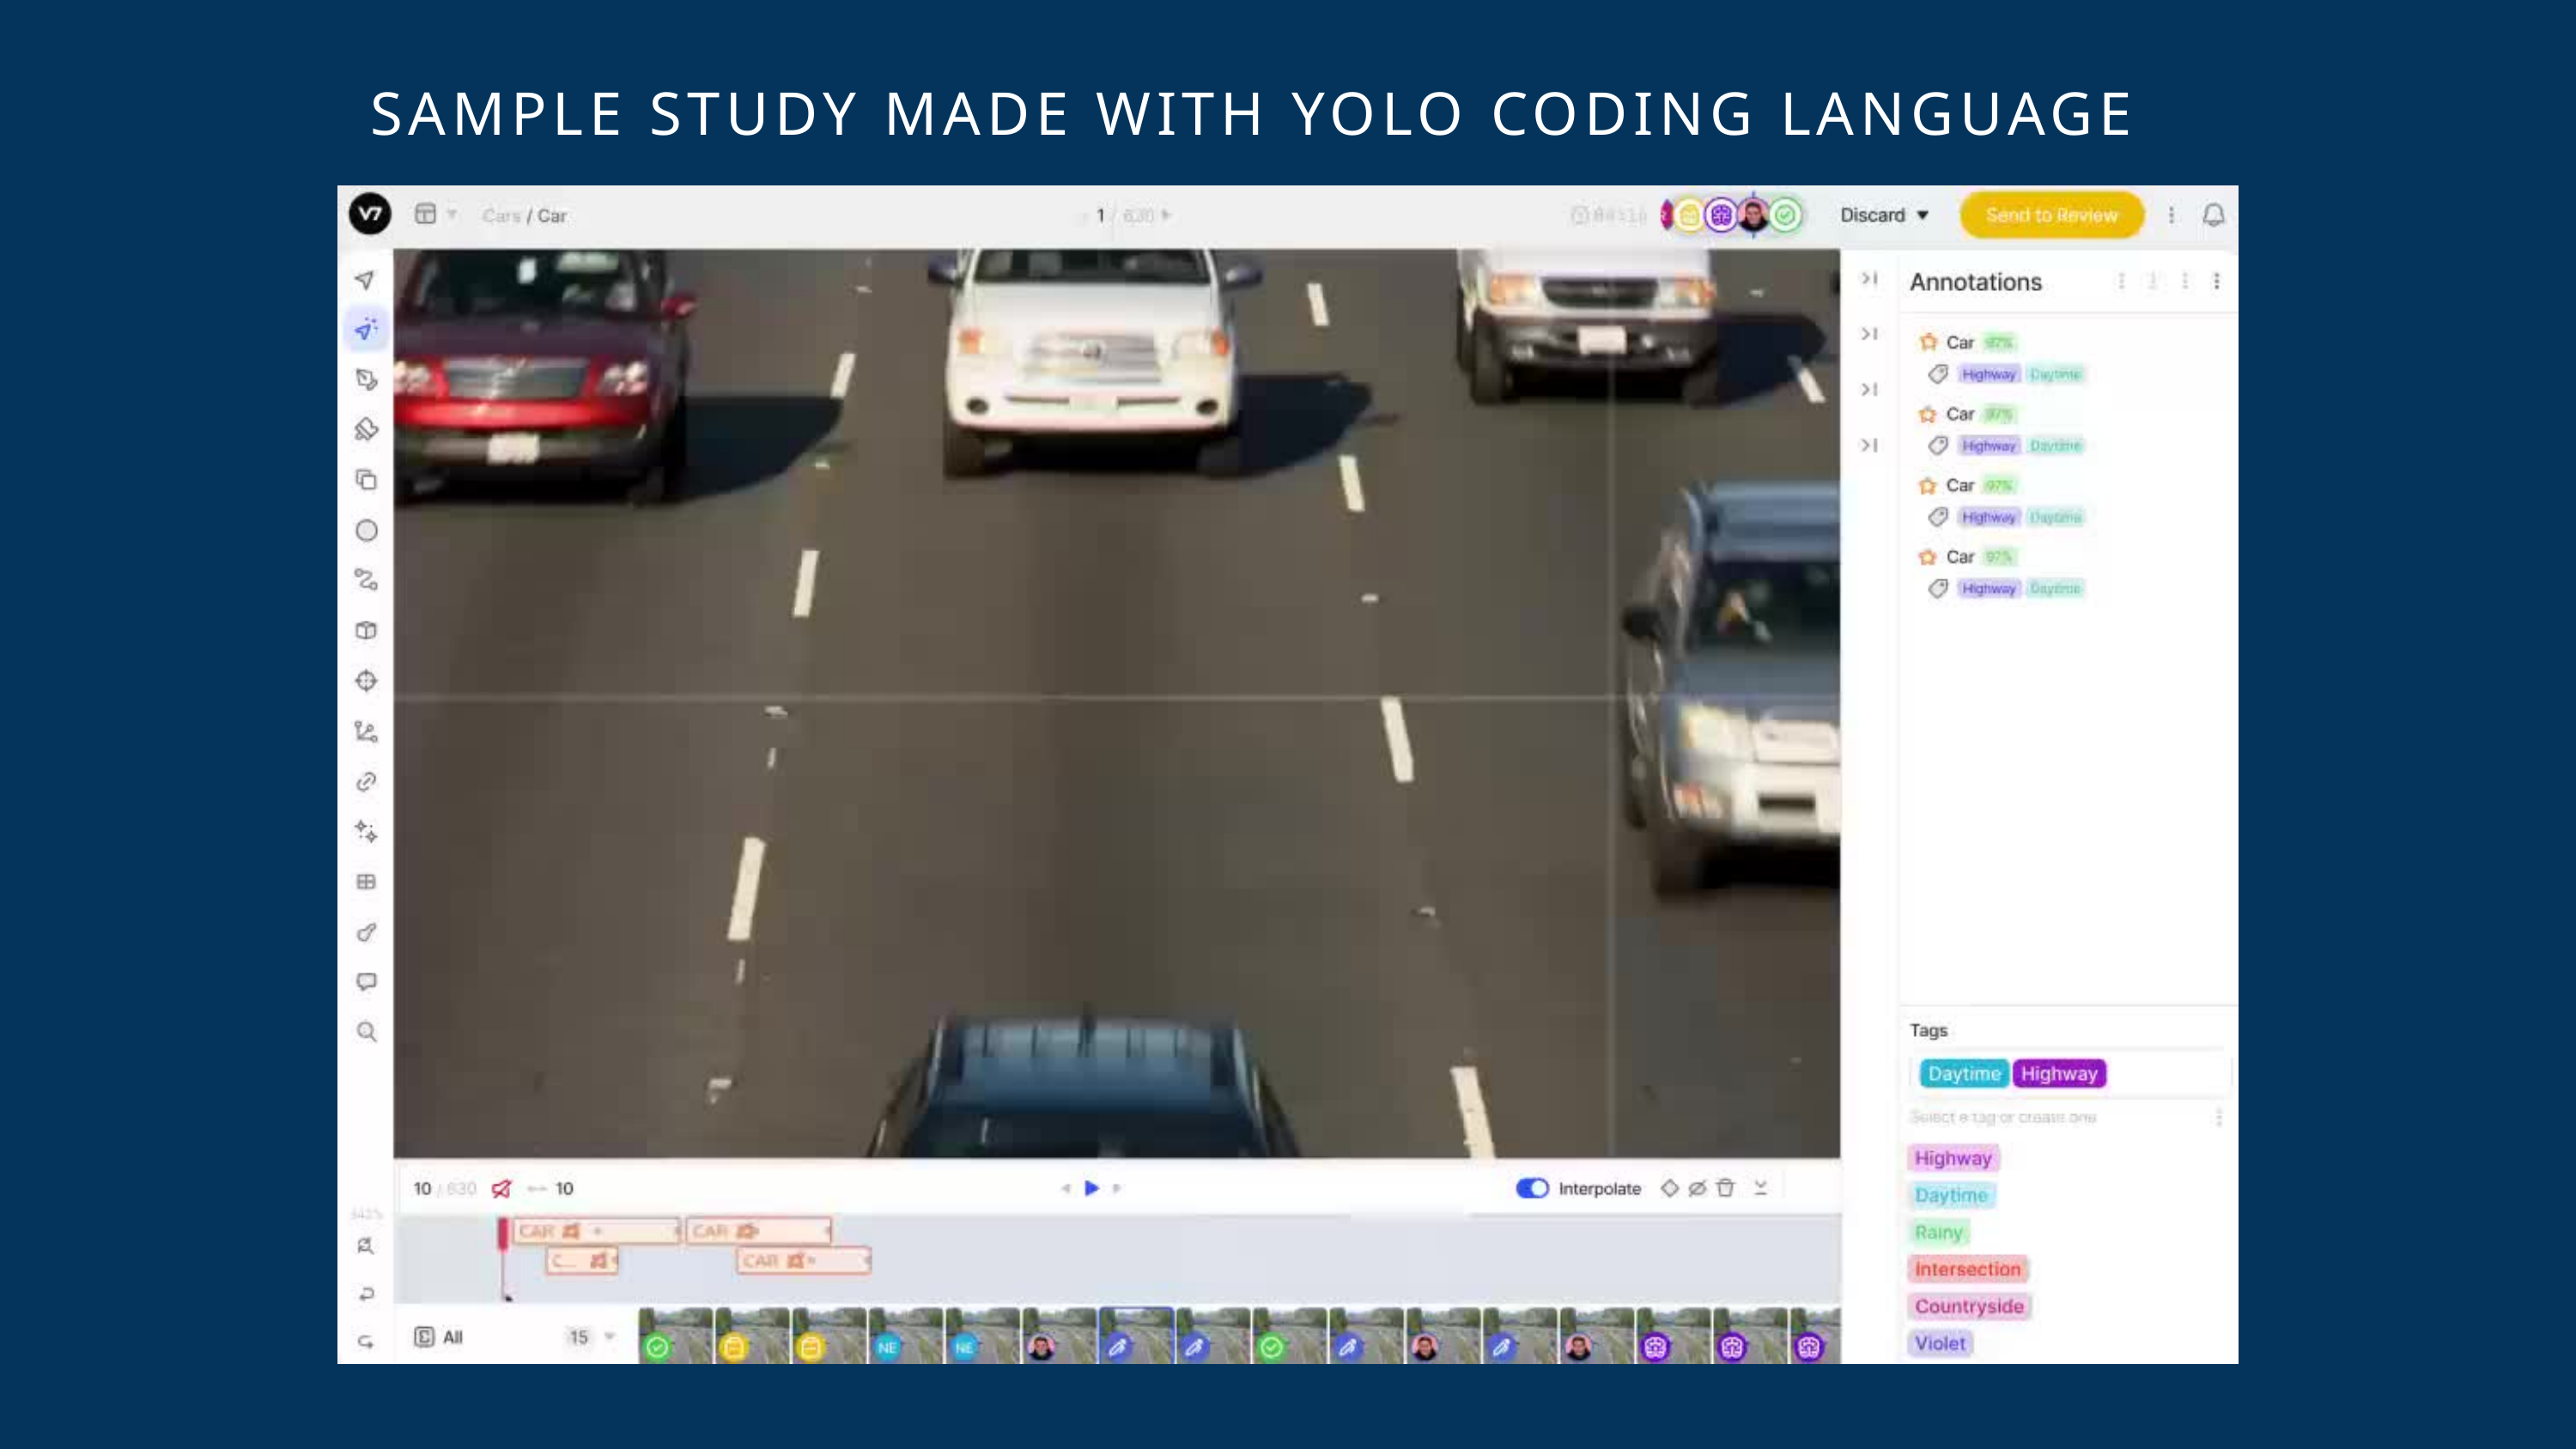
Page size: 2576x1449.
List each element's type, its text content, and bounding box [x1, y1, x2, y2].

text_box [336, 184, 2240, 1365]
text_box SAMPLE STUDY MADE WITH YOLO CODING LANGUAGE [313, 70, 2192, 148]
